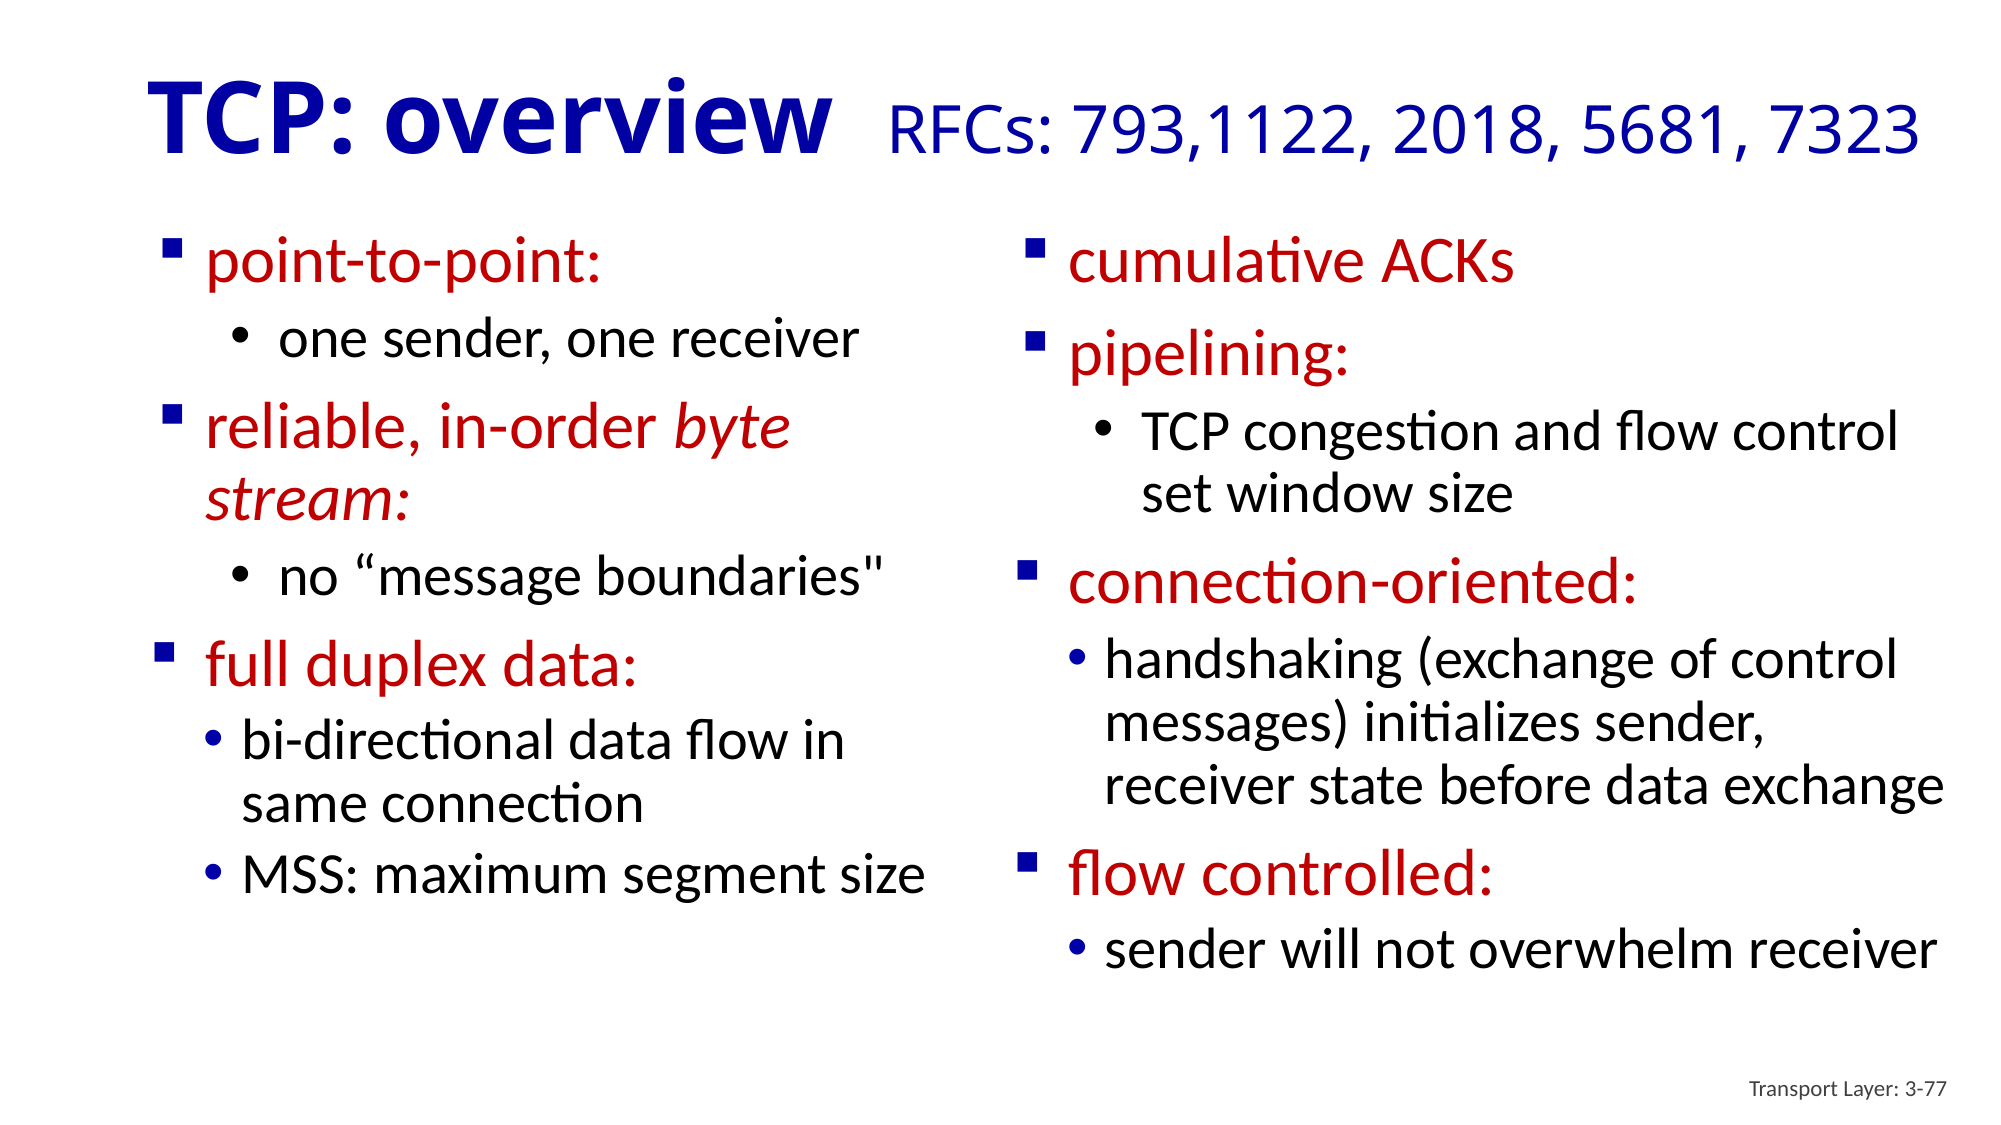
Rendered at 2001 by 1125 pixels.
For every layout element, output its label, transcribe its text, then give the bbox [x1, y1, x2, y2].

slide_number Transport Layer: 3-77 [1512, 1056, 1963, 1117]
title TCP: overview RFCs: 793,1122, 2018, 5681, 7323 [131, 47, 2000, 195]
text_box point-to-point: one sender, one receiver reliable, in-order byte stream: no “message boundaries" full duplex data: bi-directional data flow in same connection MSS: maximum segment size [112, 216, 996, 980]
text_box cumulative ACKs pipelining: TCP congestion and flow control set window size connection-oriented: handshaking (exchange of control messages) initializes sender, receiver state before data exchange flow controlled: sender will not overwhelm receiver [976, 216, 1963, 1125]
